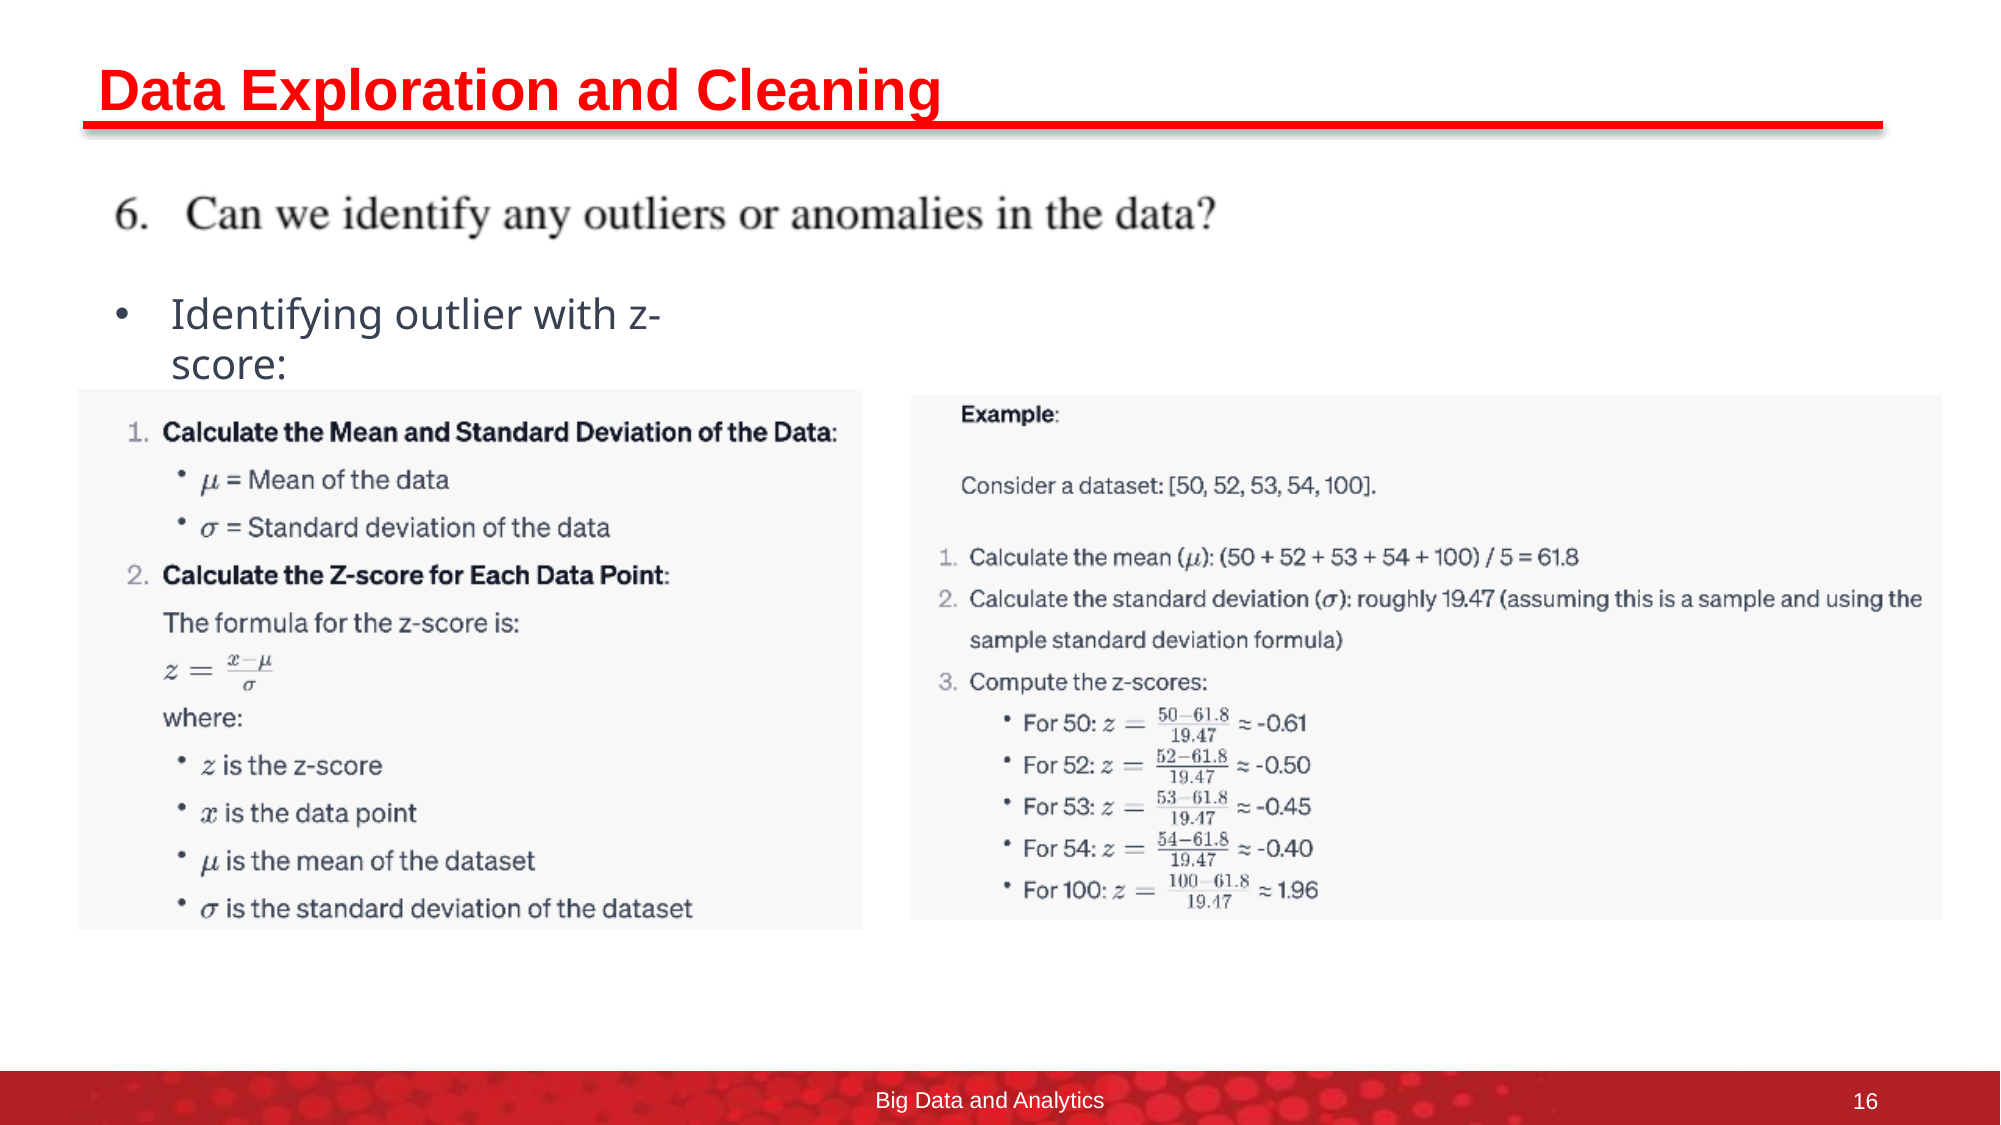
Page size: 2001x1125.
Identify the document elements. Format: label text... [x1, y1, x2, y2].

footer Big Data and Analytics [571, 1078, 1410, 1115]
picture [0, 1071, 2000, 1125]
picture [78, 389, 863, 930]
slide_number 16 [1426, 1079, 1894, 1115]
text_box Identifying outlier with z-score: [99, 280, 766, 388]
picture [0, 187, 1444, 246]
title Data Exploration and Cleaning [83, 45, 1884, 153]
picture [911, 395, 1943, 920]
